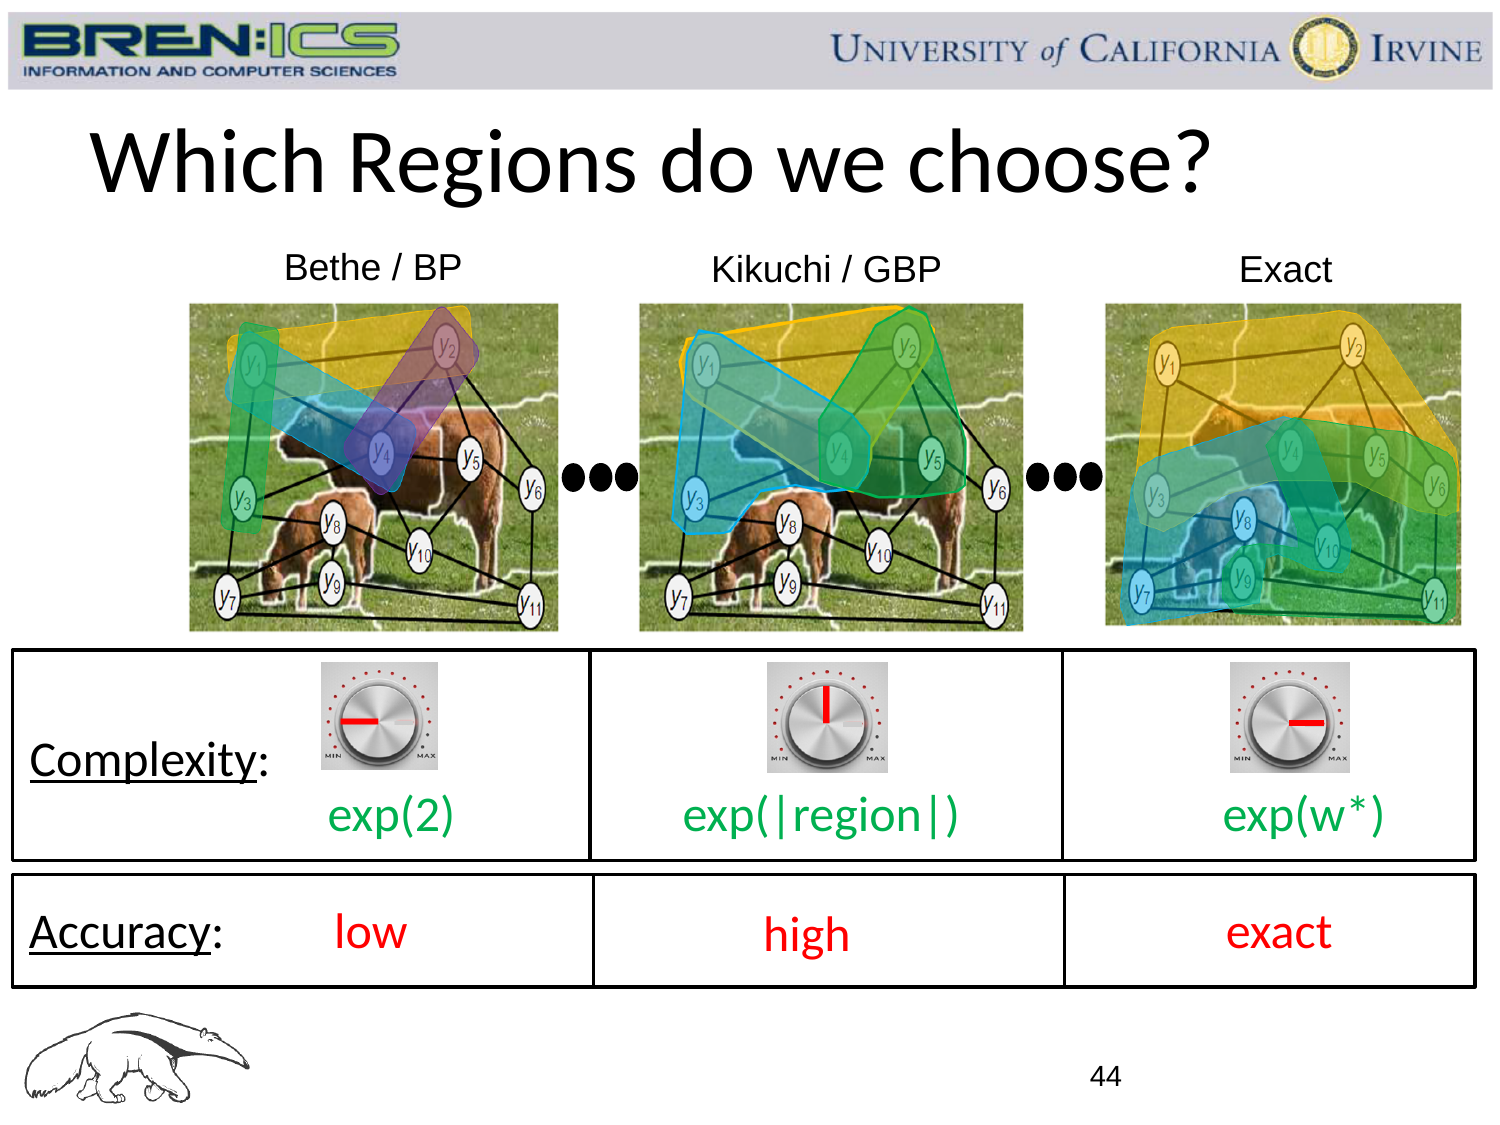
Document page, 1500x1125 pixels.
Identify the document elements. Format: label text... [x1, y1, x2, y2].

text_box [589, 463, 612, 491]
text_box [595, 874, 1064, 988]
text_box Exact [1100, 237, 1472, 298]
text_box Bethe / BP [187, 235, 560, 296]
text_box Kikuchi / GBP [640, 237, 1013, 298]
picture [1103, 299, 1463, 629]
title Which Regions do we choose? [75, 87, 1425, 225]
text_box [563, 463, 585, 492]
text_box [1066, 874, 1475, 988]
picture [1230, 661, 1351, 774]
picture [637, 299, 1026, 635]
text_box Accuracy: [3, 891, 12, 966]
slide_number 44 [1074, 1025, 1425, 1100]
picture [187, 299, 560, 635]
text_box [12, 650, 588, 861]
text_box [1064, 650, 1475, 861]
text_box [615, 463, 632, 491]
picture [767, 661, 888, 774]
text_box [1080, 462, 1098, 491]
text_box [12, 874, 592, 988]
text_box [1054, 463, 1077, 491]
text_box [592, 650, 1061, 861]
text_box [1029, 463, 1049, 491]
picture [320, 661, 438, 771]
